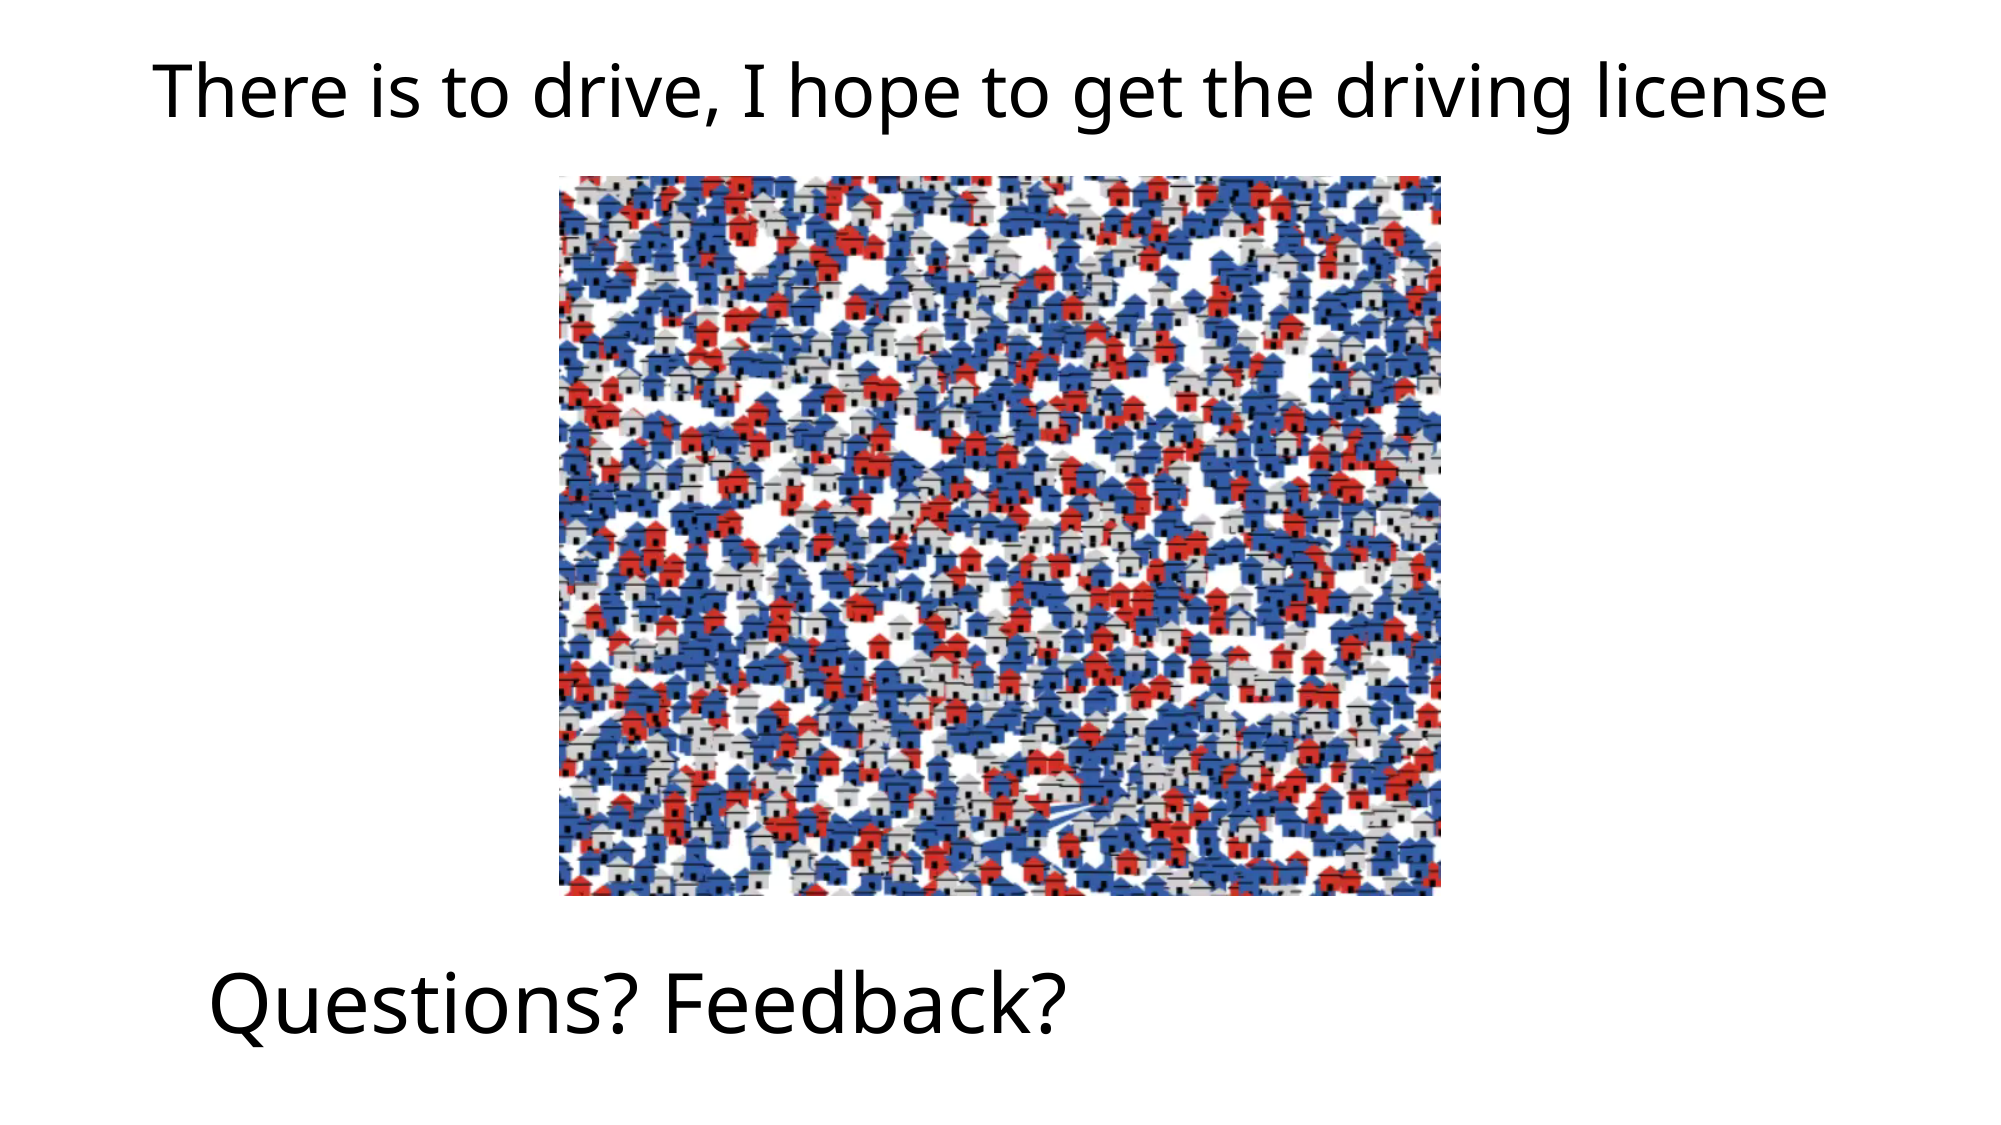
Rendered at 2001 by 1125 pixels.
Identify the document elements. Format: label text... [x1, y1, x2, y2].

title There is to drive, I hope to get the driving license [137, 35, 1863, 152]
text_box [558, 176, 1442, 897]
text_box Questions? Feedback? [192, 948, 1918, 1066]
